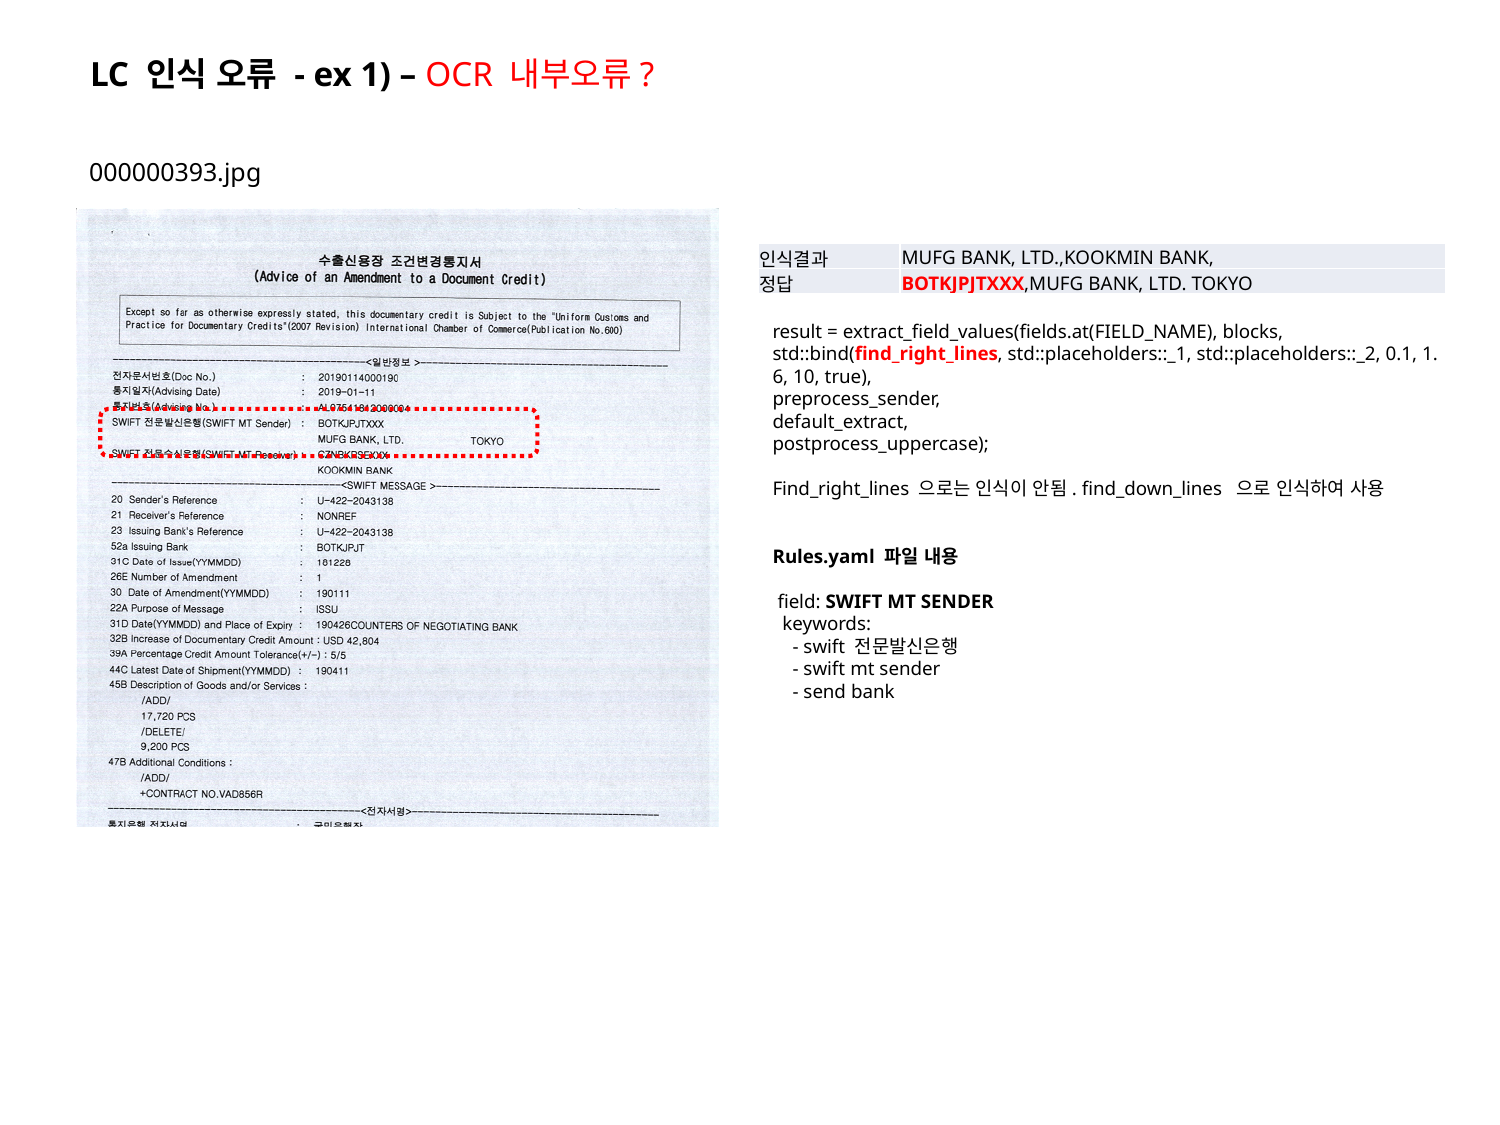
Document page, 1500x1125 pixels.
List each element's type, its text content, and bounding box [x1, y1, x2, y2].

text_box 000000393.jpg [74, 148, 277, 194]
table_header MUFG BANK, LTD.,KOOKMIN BANK, [901, 244, 1445, 268]
table_cell 정답 [759, 269, 899, 293]
title LC 인식 오류 - ex 1) – OCR 내부오류? [75, 45, 1425, 102]
picture [76, 207, 719, 828]
text_box result = extract_field_values(fields.at(FIELD_NAME), blocks, std::bind(find_right_lines, std::placeholders::_1, std::placeholders::_2, 0.1, 1.6, 10, true), preprocess_sender, default_extract, postprocess_uppercase); Find_right_lines 으로는 인식이 안됨. find_down_lines 으로 인식하여 사용 Rules.yaml 파일 내용 field: SWIFT MT SENDER keywords: - swift 전문발신은행 - swift mt sender - send bank [757, 311, 1459, 710]
table_cell BOTKJPJTXXX,MUFG BANK, LTD. TOKYO [901, 269, 1445, 293]
table_header 인식결과 [759, 244, 899, 268]
